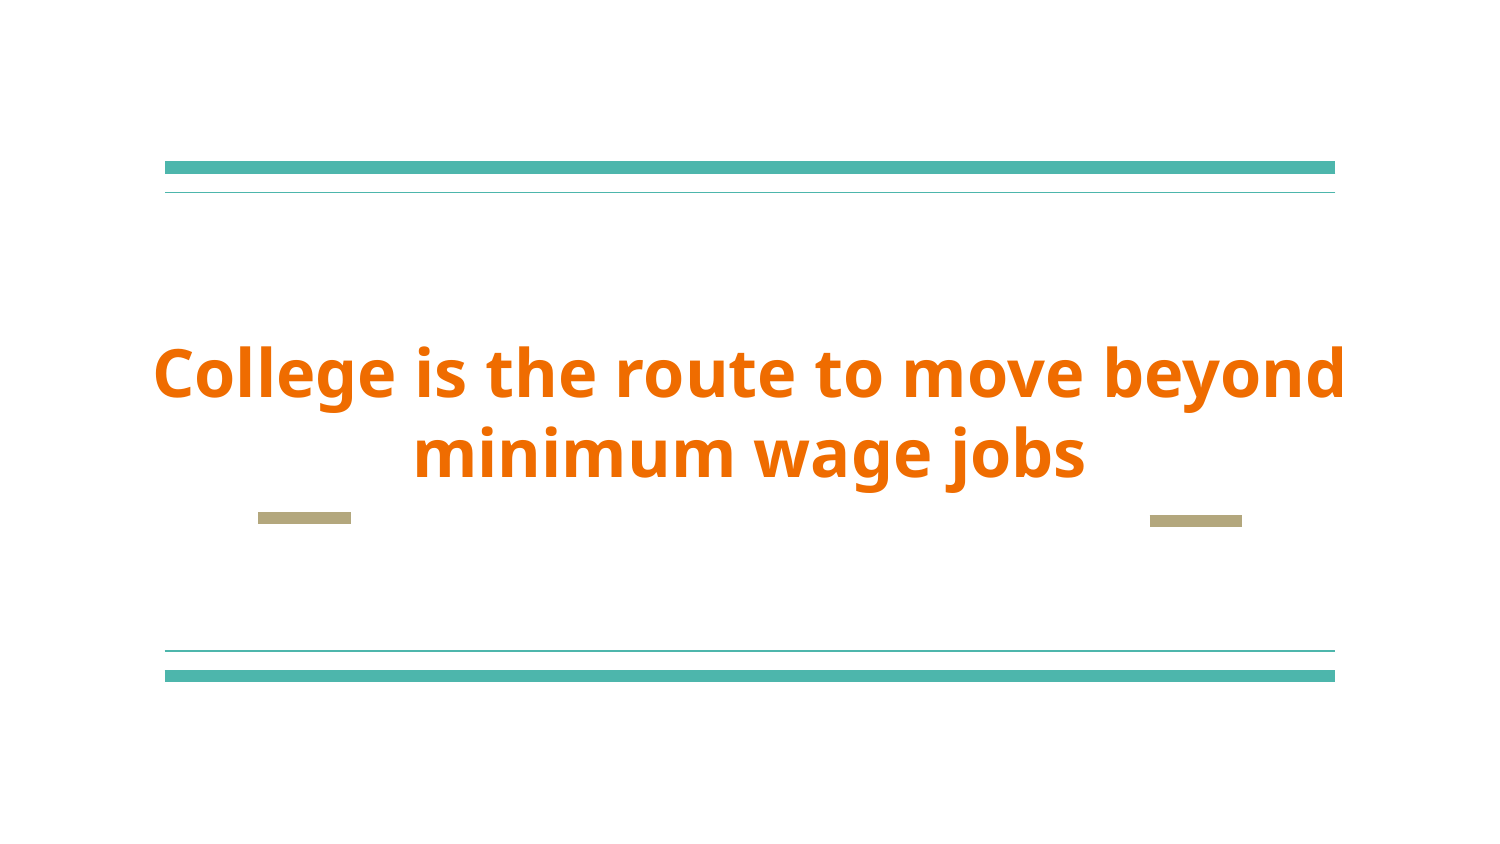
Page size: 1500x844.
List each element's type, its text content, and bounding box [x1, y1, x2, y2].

title College is the route to move beyond minimum wage jobs [122, 338, 1377, 506]
